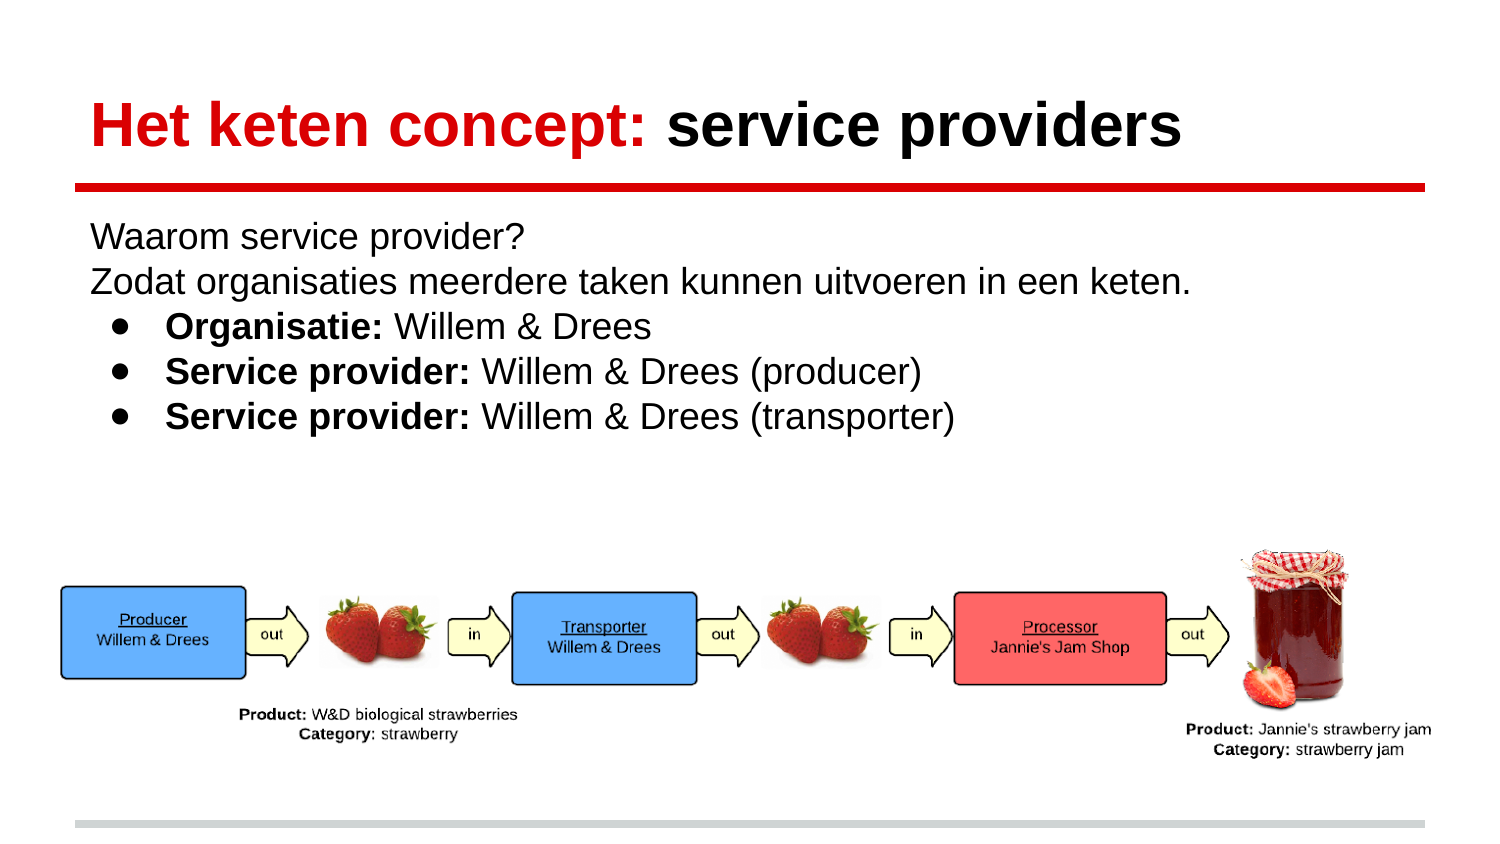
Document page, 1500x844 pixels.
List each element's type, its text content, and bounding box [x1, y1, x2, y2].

picture [24, 512, 1500, 809]
list Waarom service provider? Zodat organisaties meerdere taken kunnen uitvoeren in een keten. Organisatie: Willem & Drees Service provider: Willem & Drees (producer) Service provider: Willem & Drees (transporter) [75, 196, 1425, 510]
title Het keten concept: service providers [75, 33, 1425, 175]
